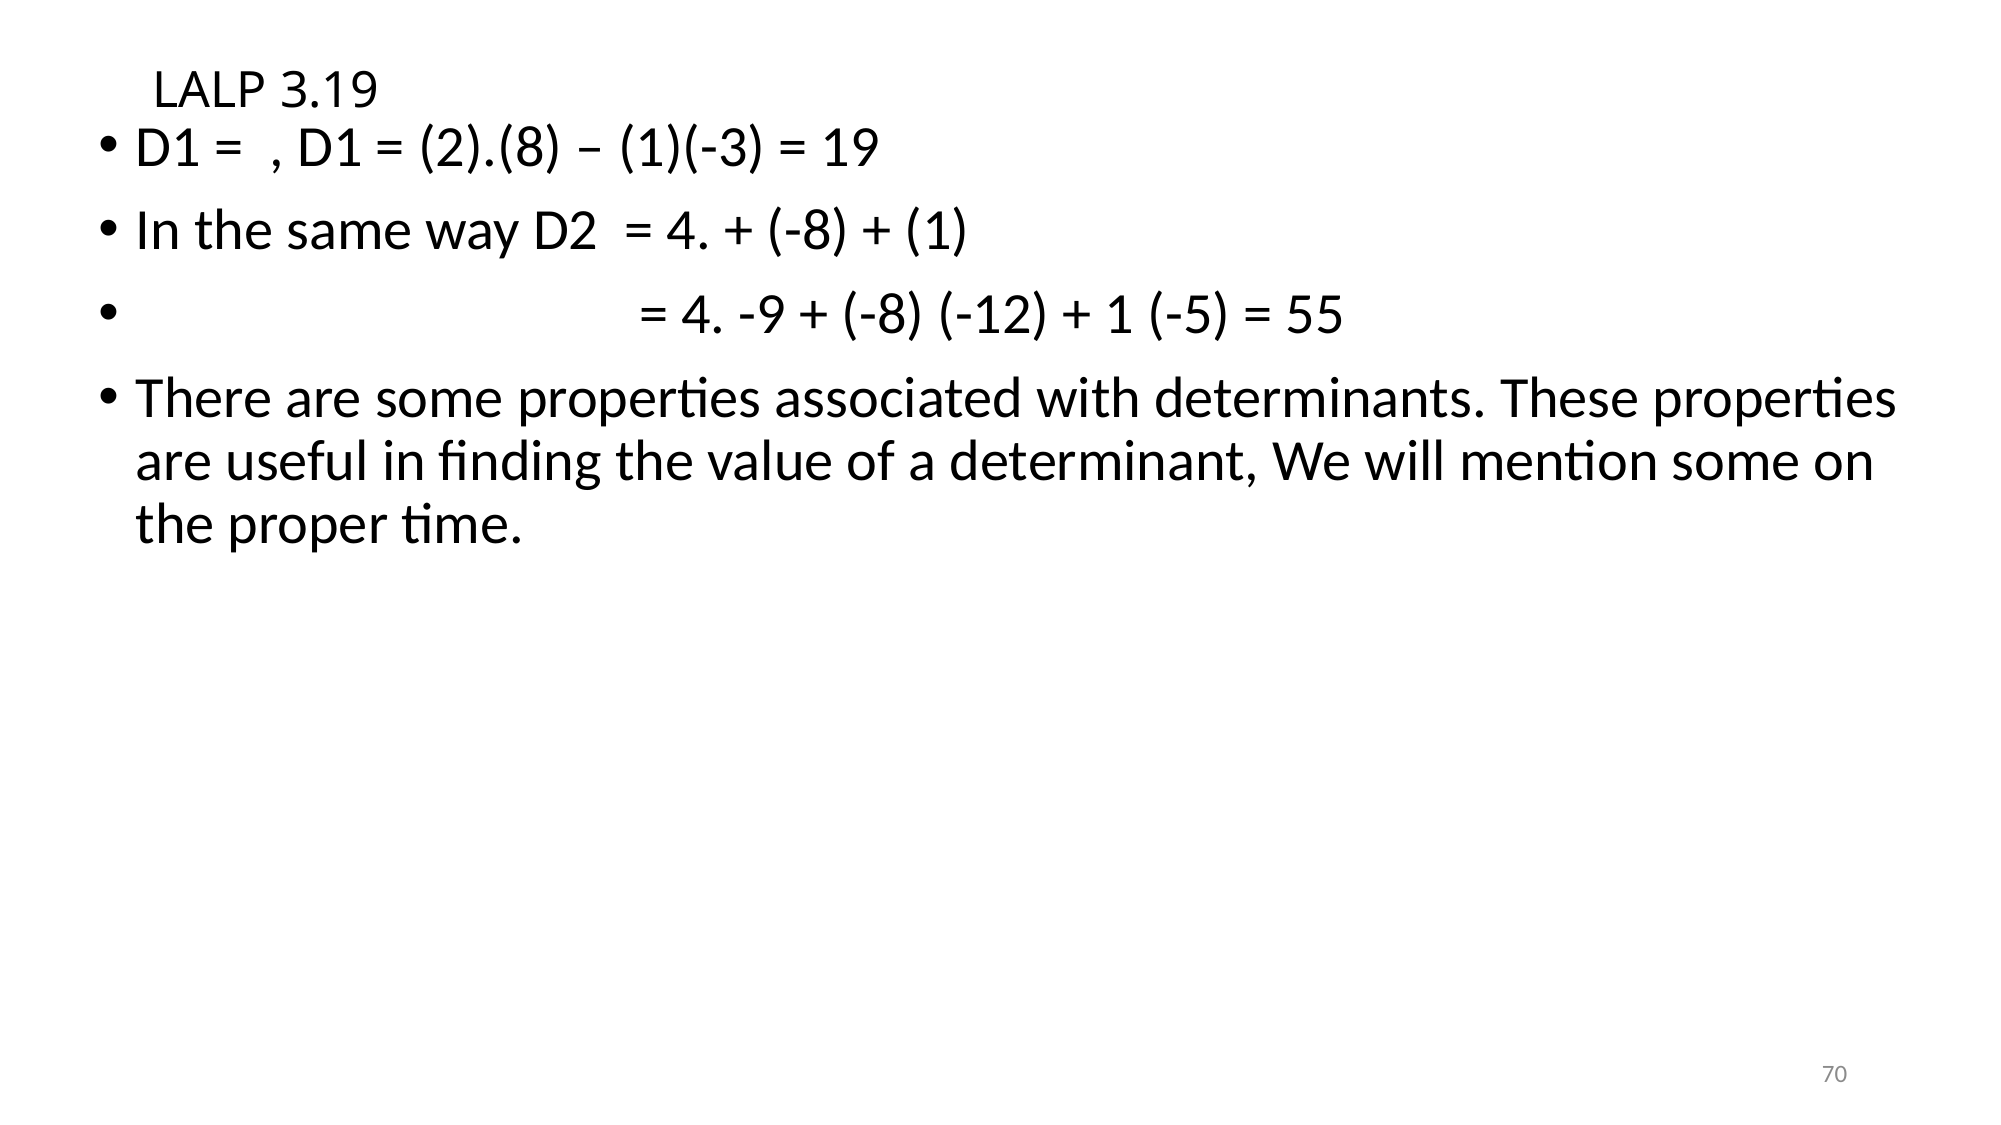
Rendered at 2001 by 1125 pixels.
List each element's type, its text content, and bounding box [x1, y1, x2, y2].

title LALP 3.19 [137, 59, 1863, 124]
slide_number 70 [1412, 1042, 1863, 1103]
